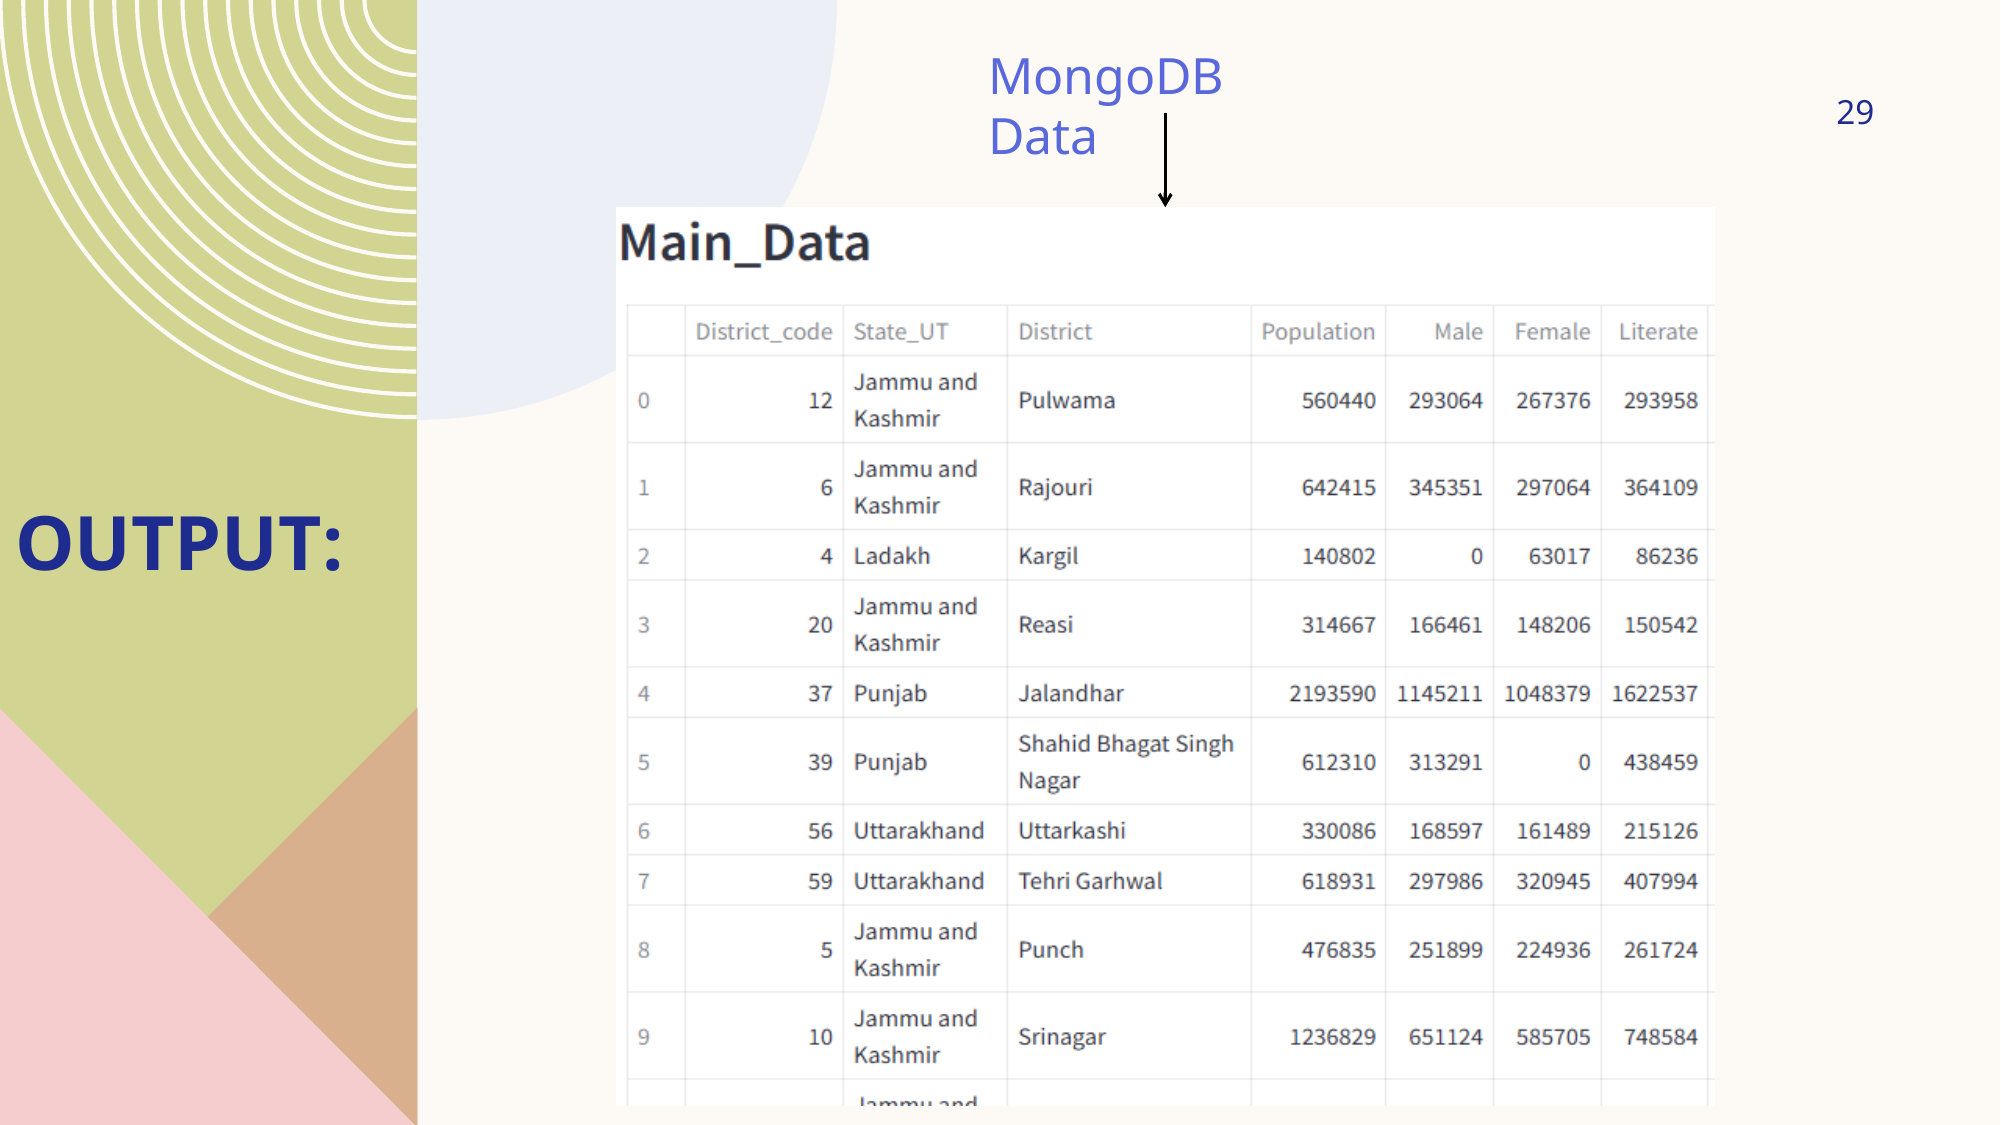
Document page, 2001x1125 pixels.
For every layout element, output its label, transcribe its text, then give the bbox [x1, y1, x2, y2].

title Output: [0, 481, 413, 586]
text_box MongoDB Data [973, 37, 1358, 172]
picture [615, 207, 1715, 1106]
slide_number 29 [1699, 75, 1875, 153]
